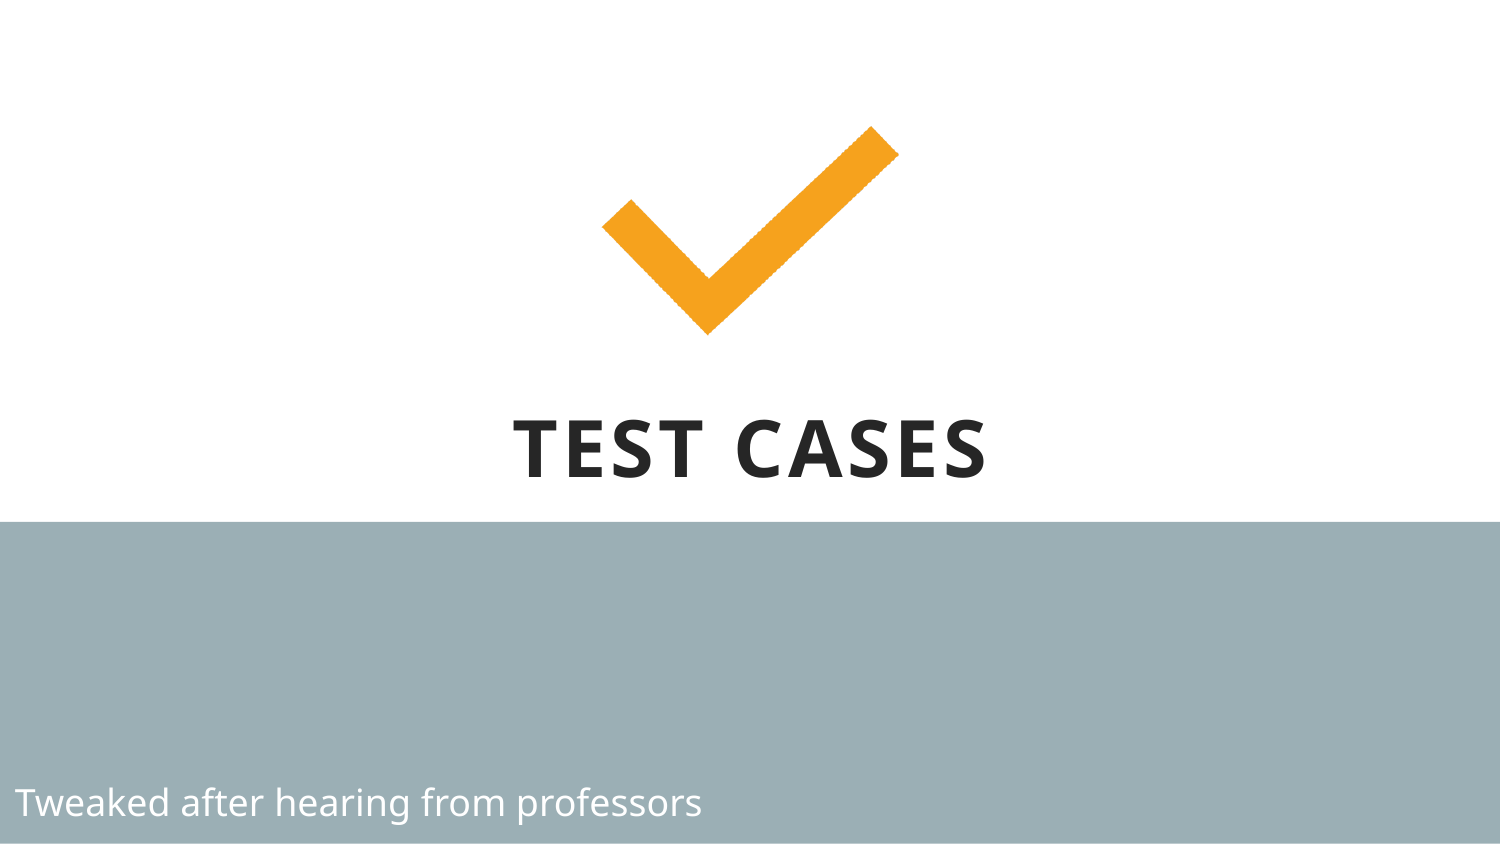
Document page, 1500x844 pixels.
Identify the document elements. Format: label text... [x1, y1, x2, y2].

text_box [0, 0, 1500, 521]
text_box Tweaked after hearing from professors [0, 771, 1057, 844]
picture [598, 78, 902, 381]
text_box Test Cases [196, 350, 1304, 553]
text_box [0, 521, 1500, 844]
